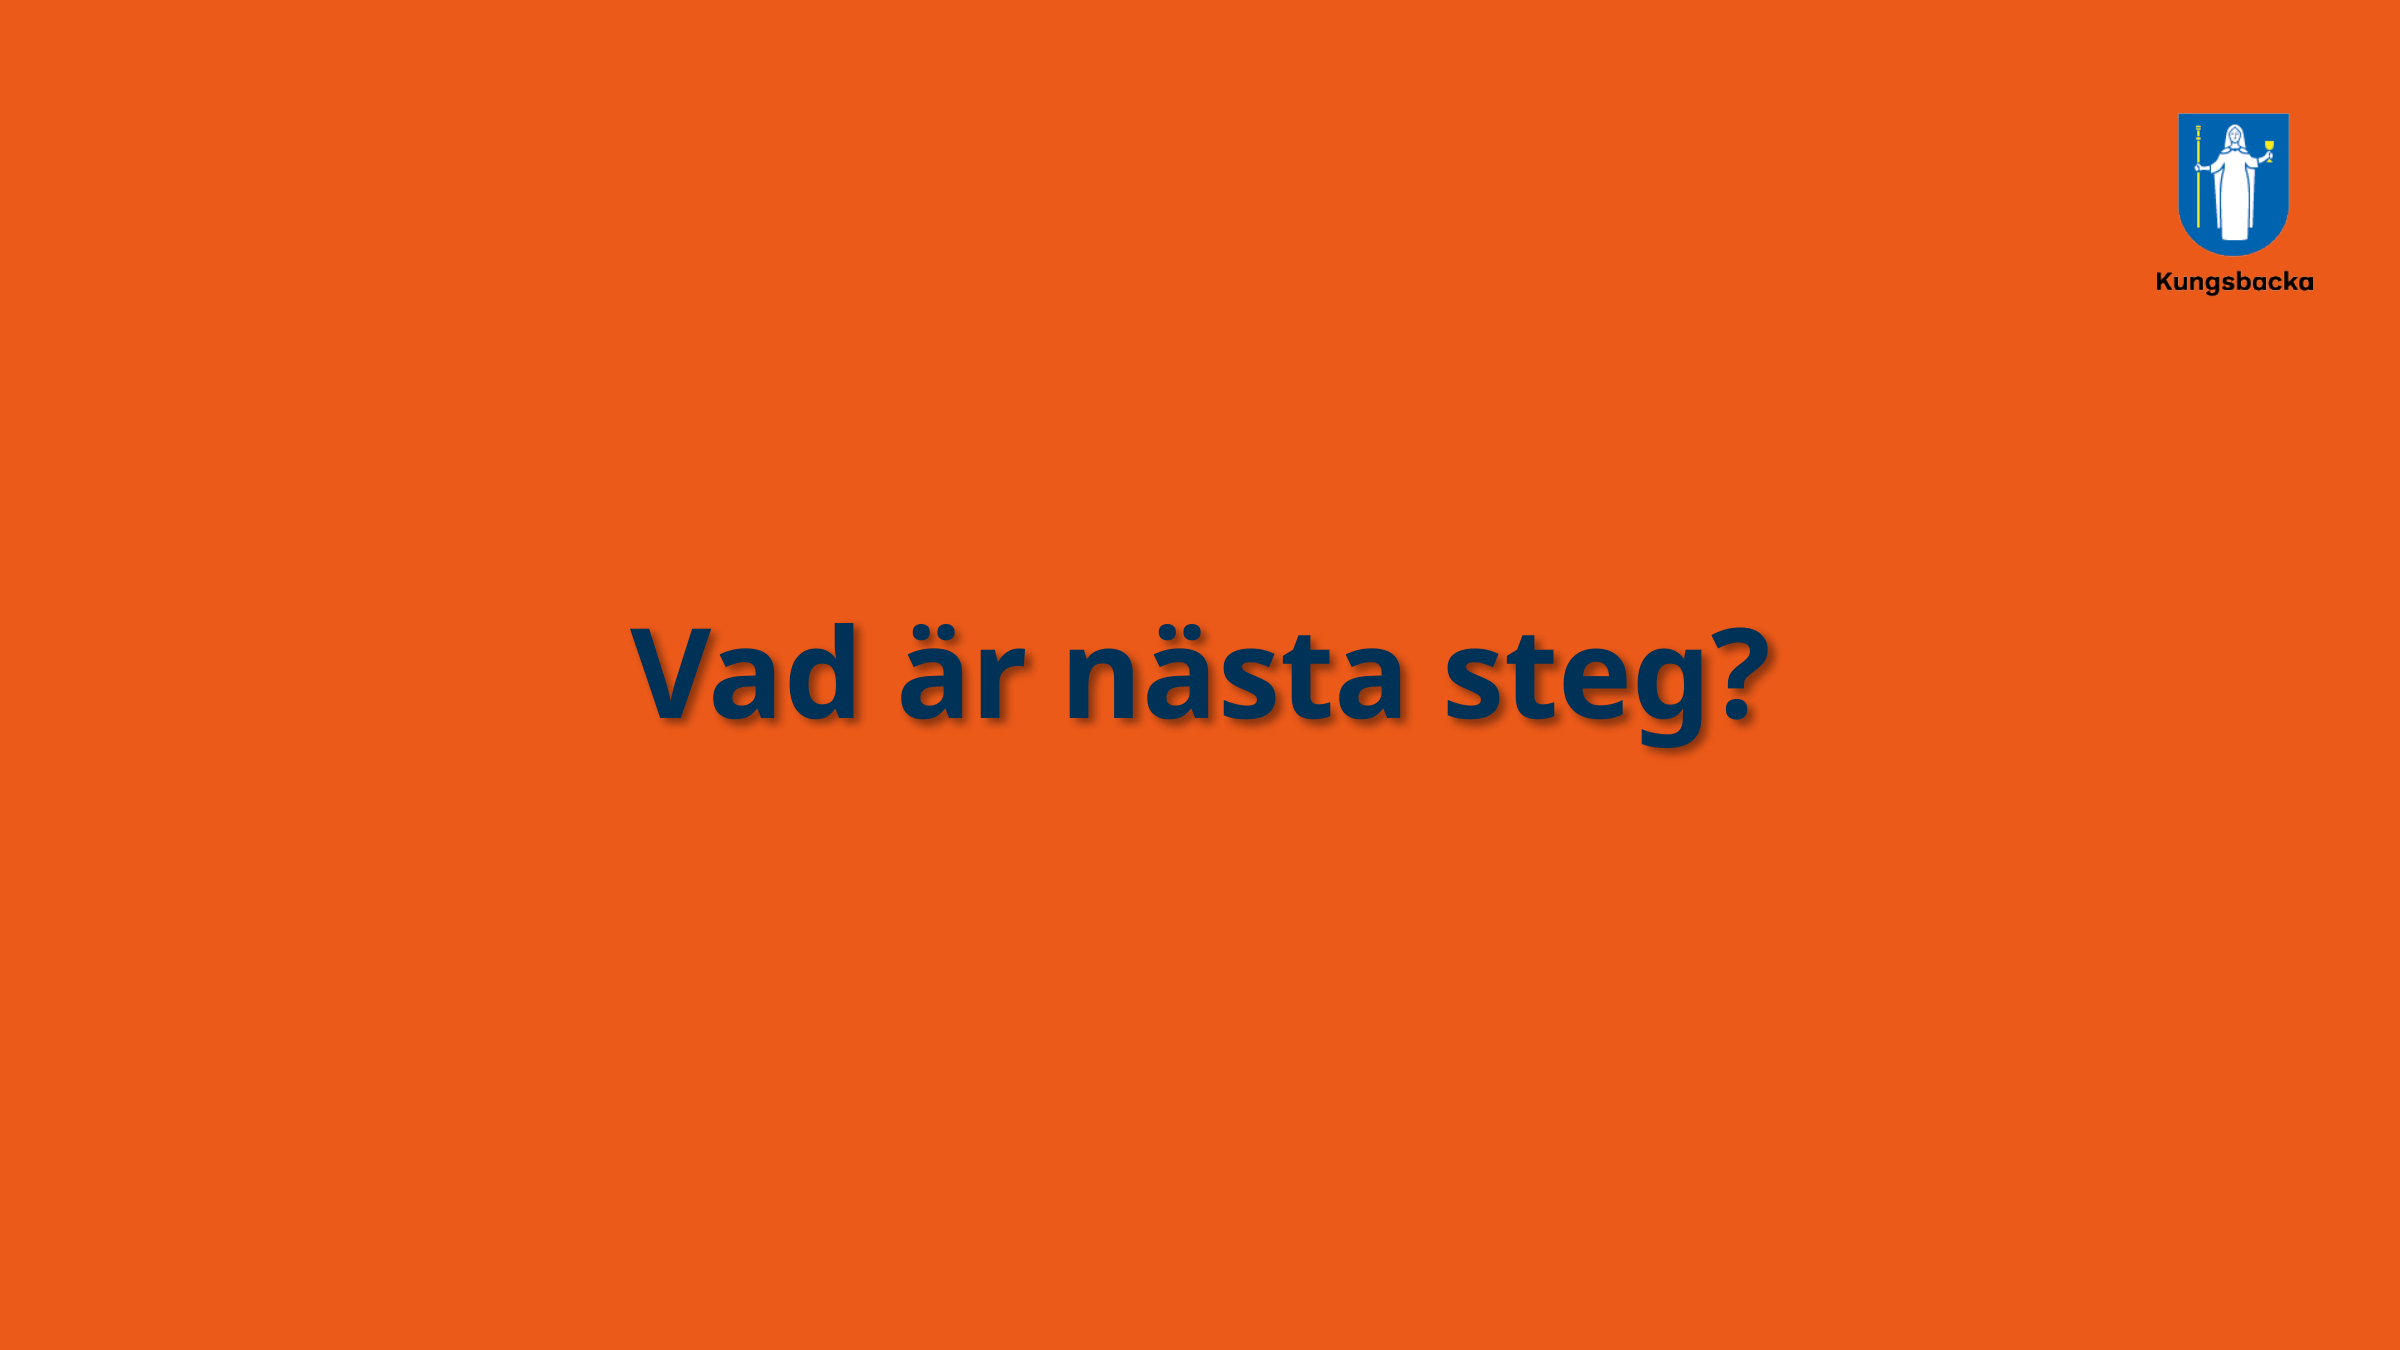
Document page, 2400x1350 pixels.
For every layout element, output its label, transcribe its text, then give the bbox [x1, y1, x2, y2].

picture [2157, 111, 2313, 298]
title Vad är nästa steg? [165, 526, 2238, 831]
